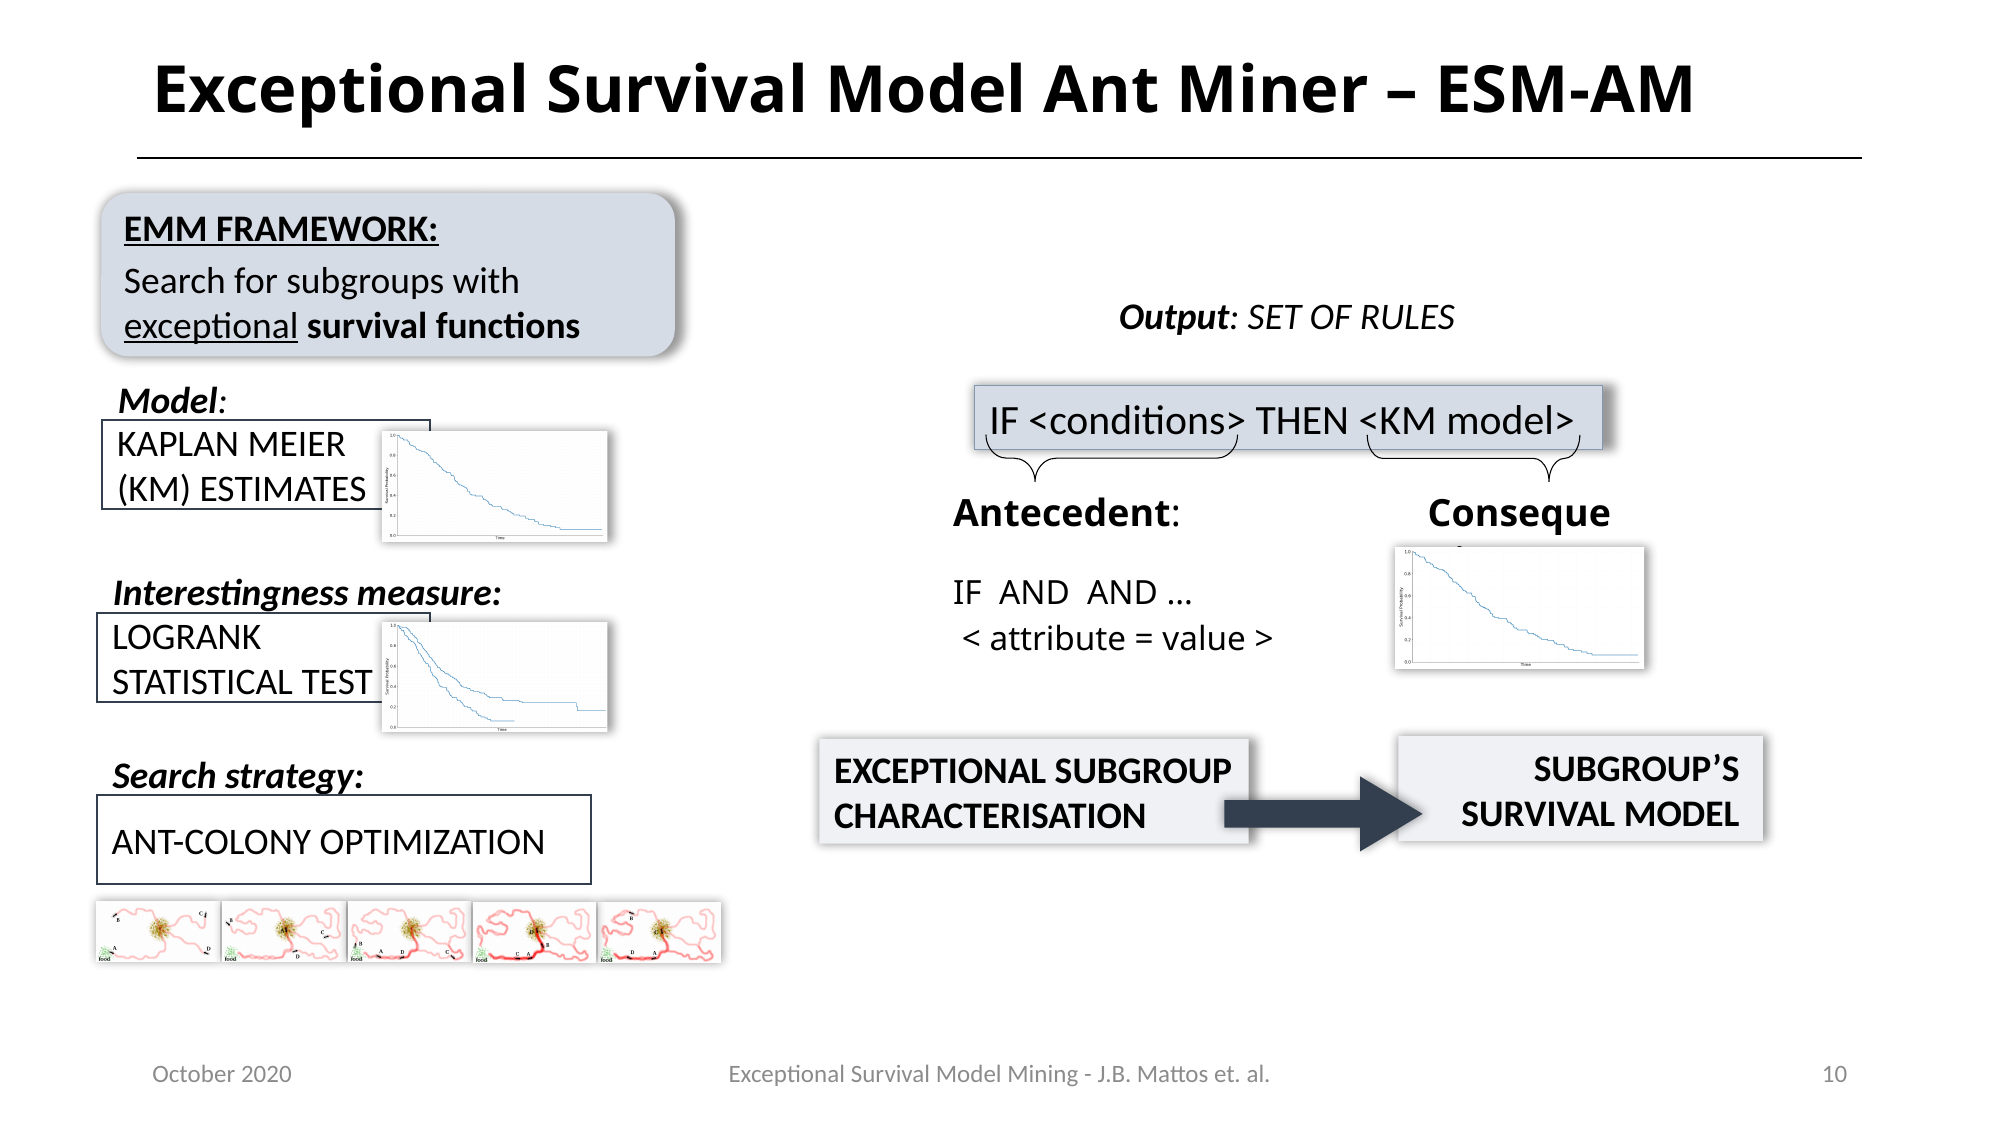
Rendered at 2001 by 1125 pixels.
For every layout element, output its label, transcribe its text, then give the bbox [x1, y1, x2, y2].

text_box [102, 368, 608, 542]
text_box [96, 743, 721, 963]
slide_number 10 [1412, 1042, 1863, 1103]
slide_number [137, 1042, 588, 1103]
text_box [819, 736, 1763, 852]
footer Exceptional Survival Model Mining - J.B. Mattos et. al. [662, 1042, 1338, 1103]
text_box Output: SET OF RULES [1104, 284, 1478, 345]
text_box EMM FRAMEWORK: Search for subgroups with exceptional survival functions [100, 192, 676, 358]
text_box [938, 385, 1645, 669]
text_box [97, 560, 608, 732]
title Exceptional Survival Model Ant Miner – ESM-AM [137, 48, 1863, 135]
